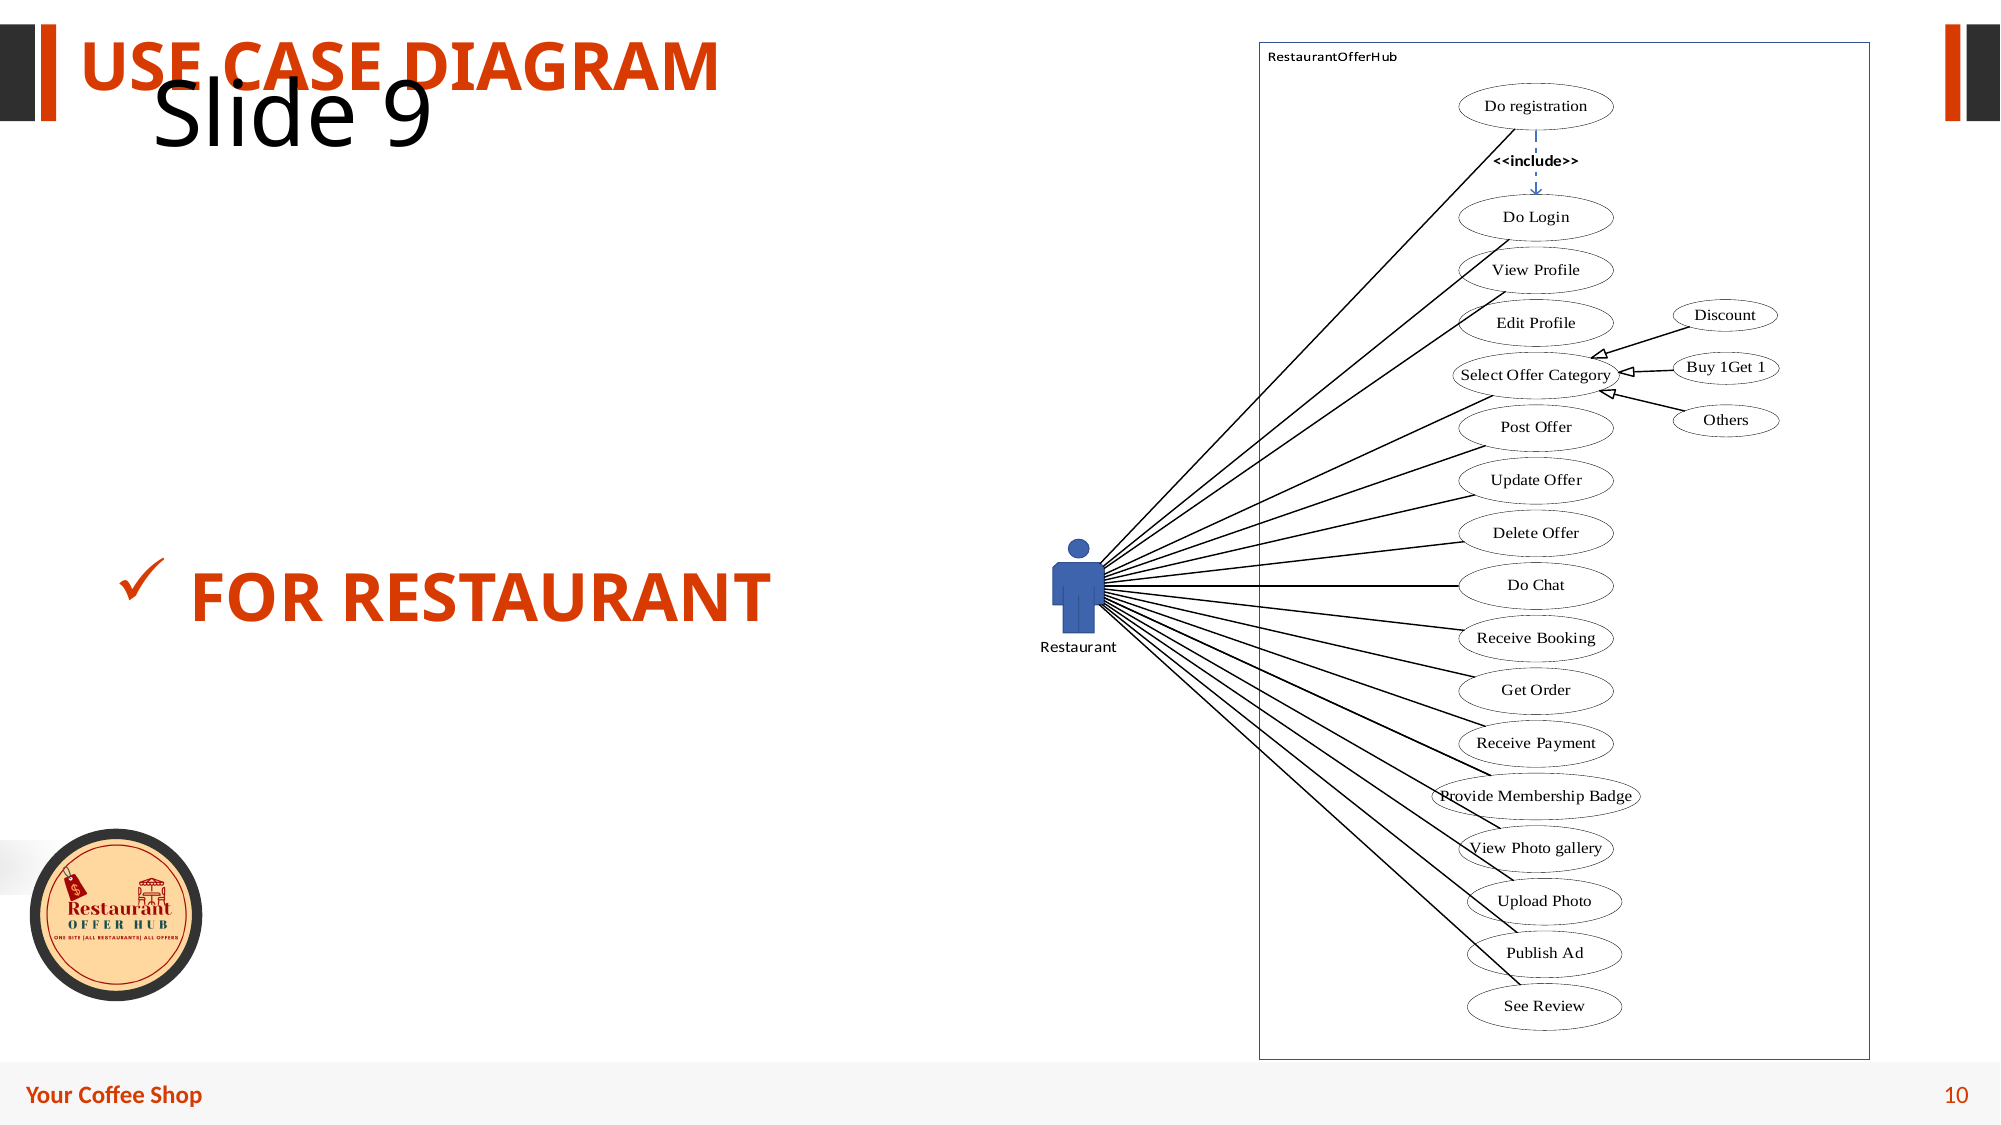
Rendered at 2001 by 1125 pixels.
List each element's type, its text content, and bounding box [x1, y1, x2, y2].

title Slide 9 [137, 59, 1029, 278]
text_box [0, 24, 57, 122]
picture [1029, 39, 1871, 1062]
text_box USE CASE DIAGRAM [64, 32, 1065, 111]
picture [34, 833, 198, 996]
text_box FOR RESTAURANT [99, 562, 1029, 642]
